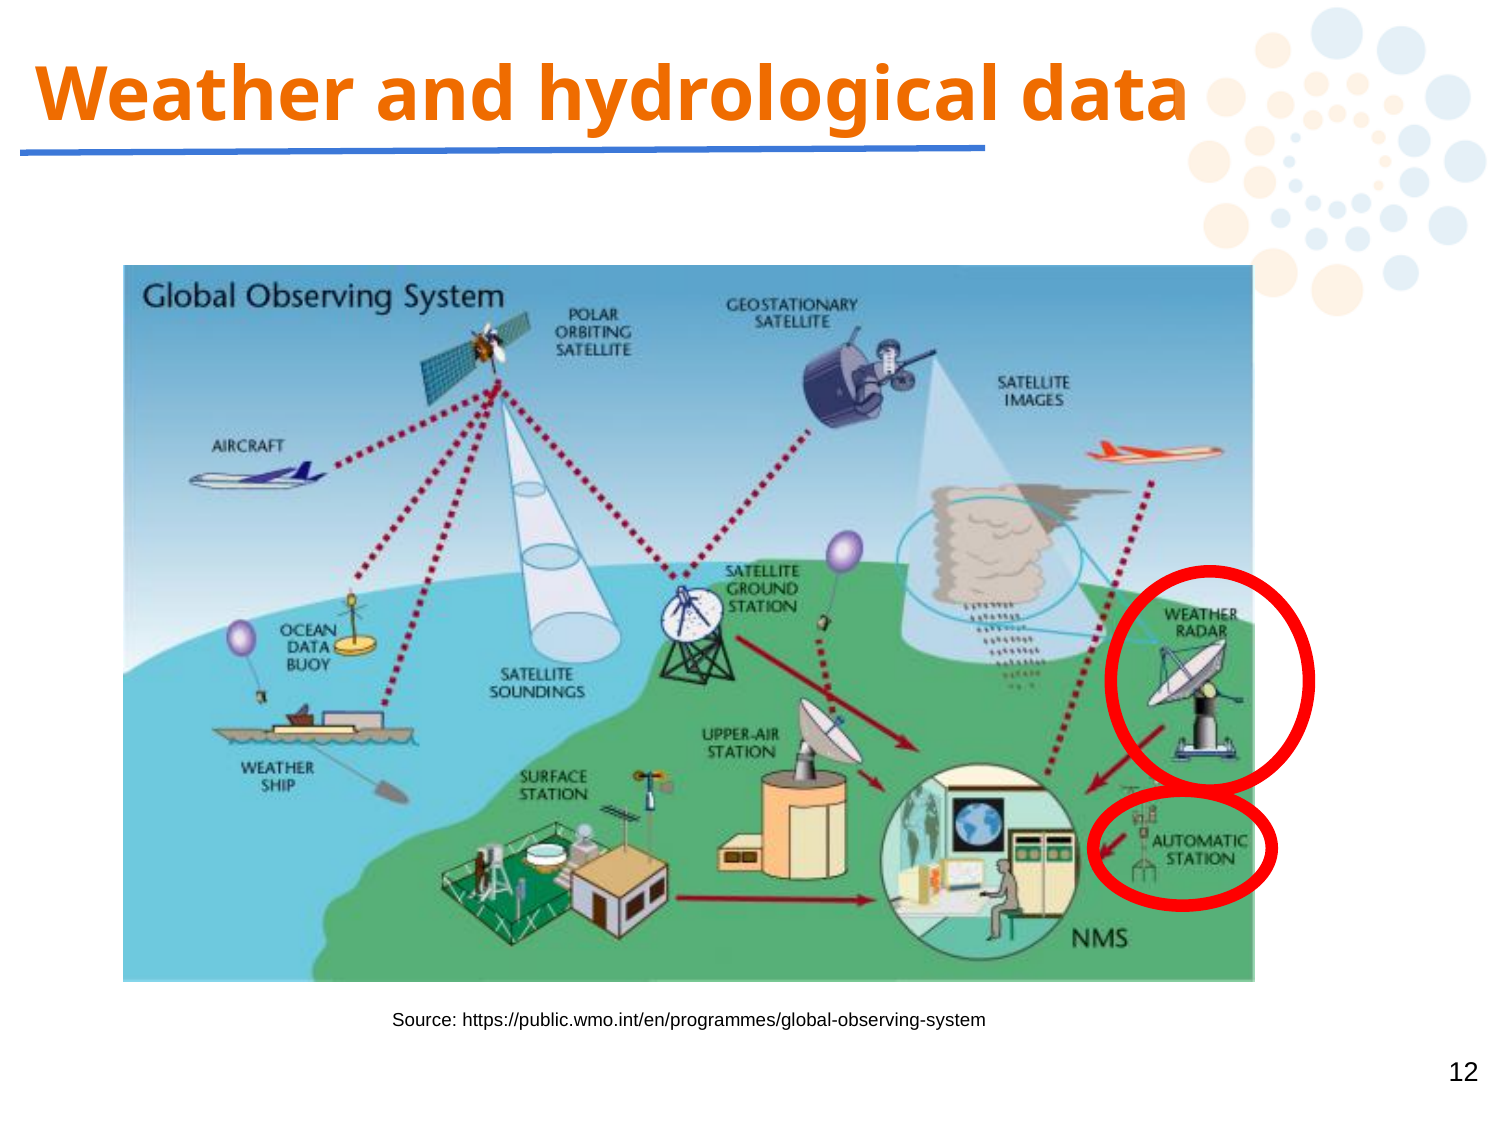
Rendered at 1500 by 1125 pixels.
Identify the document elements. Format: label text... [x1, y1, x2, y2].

picture [122, 0, 1500, 982]
text_box [1260, 819, 1272, 877]
text_box 12 [1403, 1038, 1494, 1125]
text_box [1260, 586, 1309, 776]
text_box Source: https://public.wmo.int/en/programmes/global-observing-system [332, 996, 1046, 1042]
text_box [19, 147, 986, 153]
title Weather and hydrological data [20, 27, 1169, 153]
